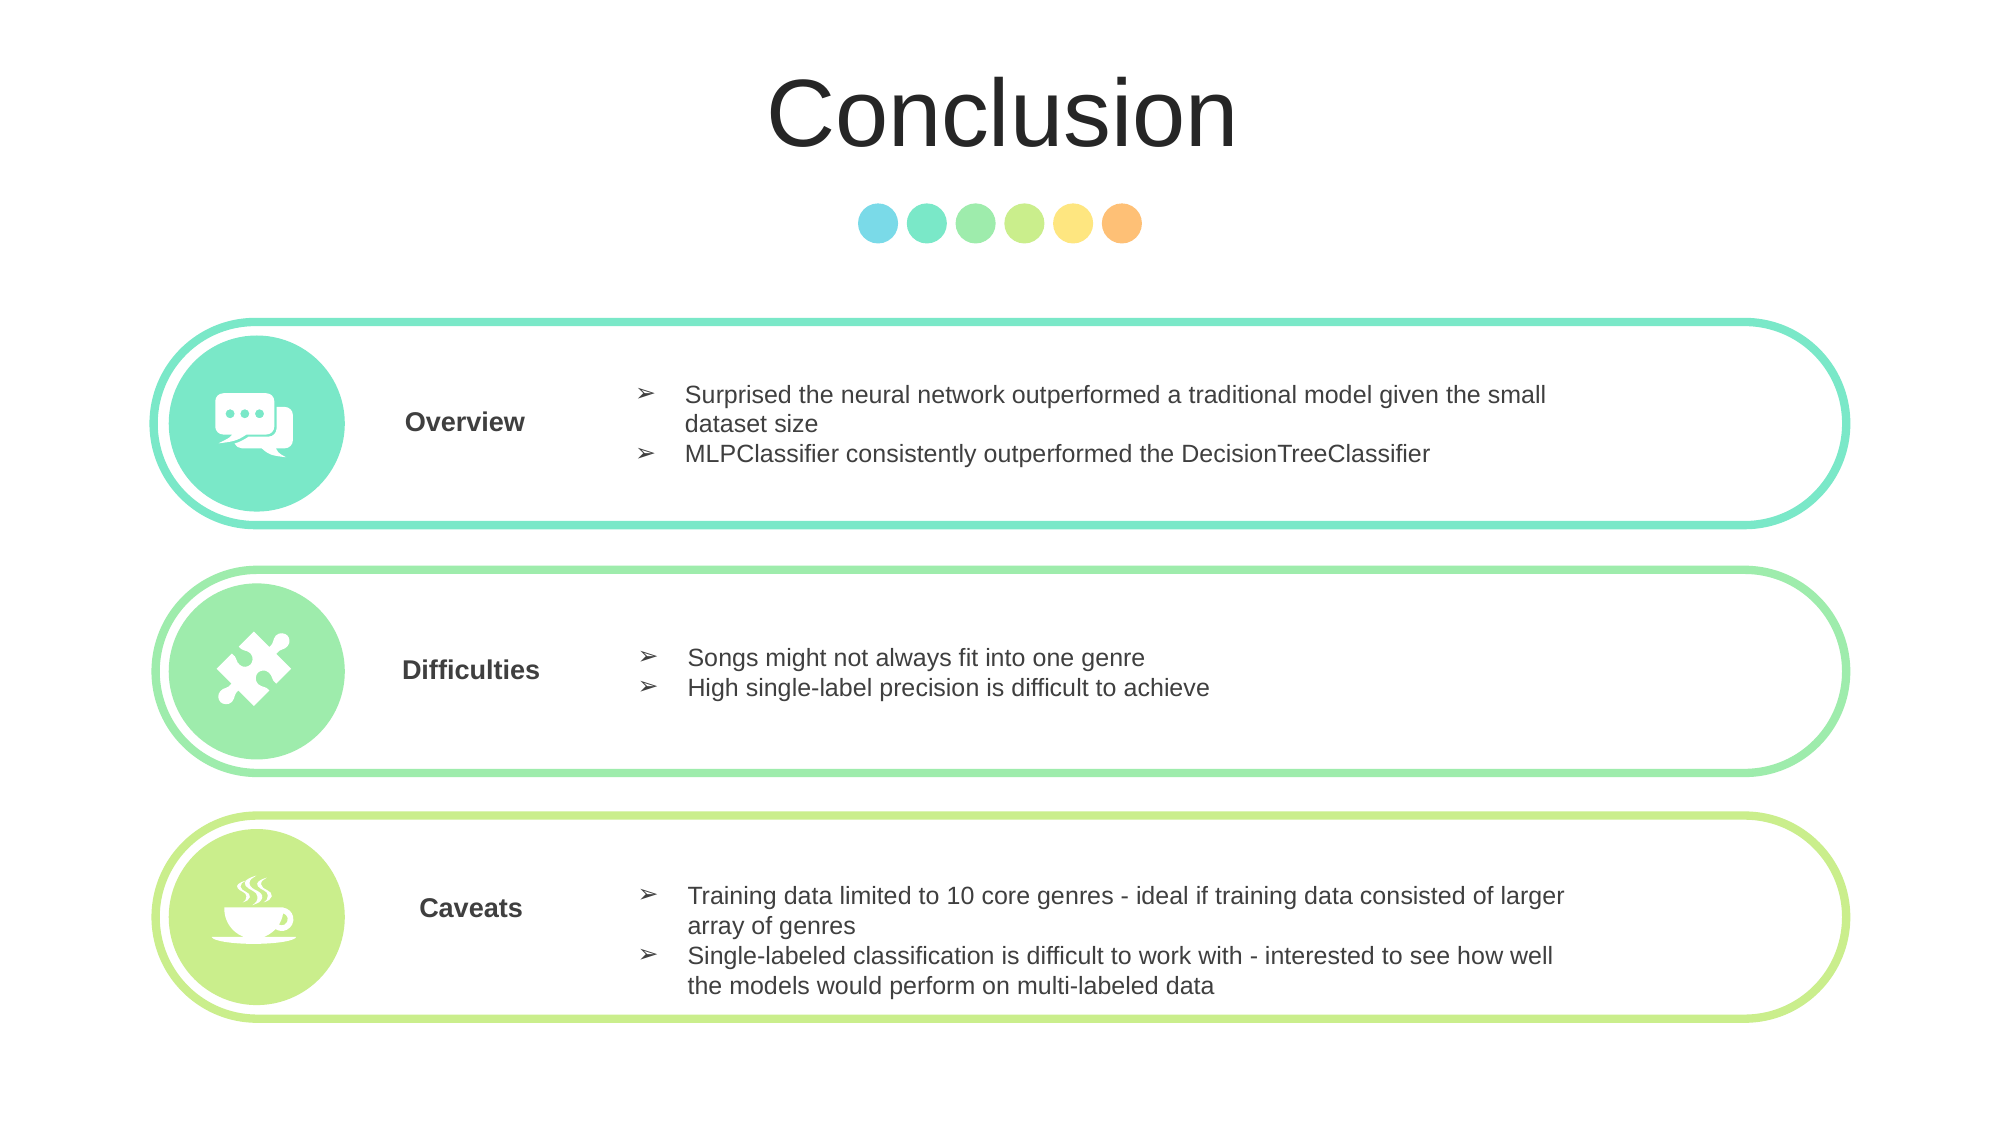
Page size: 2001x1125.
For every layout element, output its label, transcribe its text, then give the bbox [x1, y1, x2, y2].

text_box [155, 815, 1847, 1019]
text_box Difficulties [385, 645, 558, 698]
text_box [168, 335, 345, 512]
text_box [257, 877, 272, 903]
text_box Songs might not always fit into one genre High single-label precision is difficult to achieve [597, 633, 1594, 709]
text_box Training data limited to 10 core genres - ideal if training data consisted of larger array of genres Single-labeled classification is difficult to work with - interested to see how well the models would perform on multi-labeled data [597, 871, 1594, 1007]
text_box [168, 829, 345, 1006]
text_box Overview [384, 397, 545, 451]
text_box [211, 907, 297, 944]
text_box Caveats [391, 883, 551, 937]
text_box [237, 875, 263, 906]
text_box [155, 569, 1847, 773]
text_box [216, 631, 292, 707]
text_box [168, 583, 345, 760]
text_box [153, 321, 1847, 526]
text_box [234, 406, 293, 458]
list Conclusion [53, 55, 1952, 175]
text_box [215, 393, 275, 444]
text_box Surprised the neural network outperformed a traditional model given the small dataset size MLPClassifier consistently outperformed the DecisionTreeClassifier [594, 370, 1592, 476]
